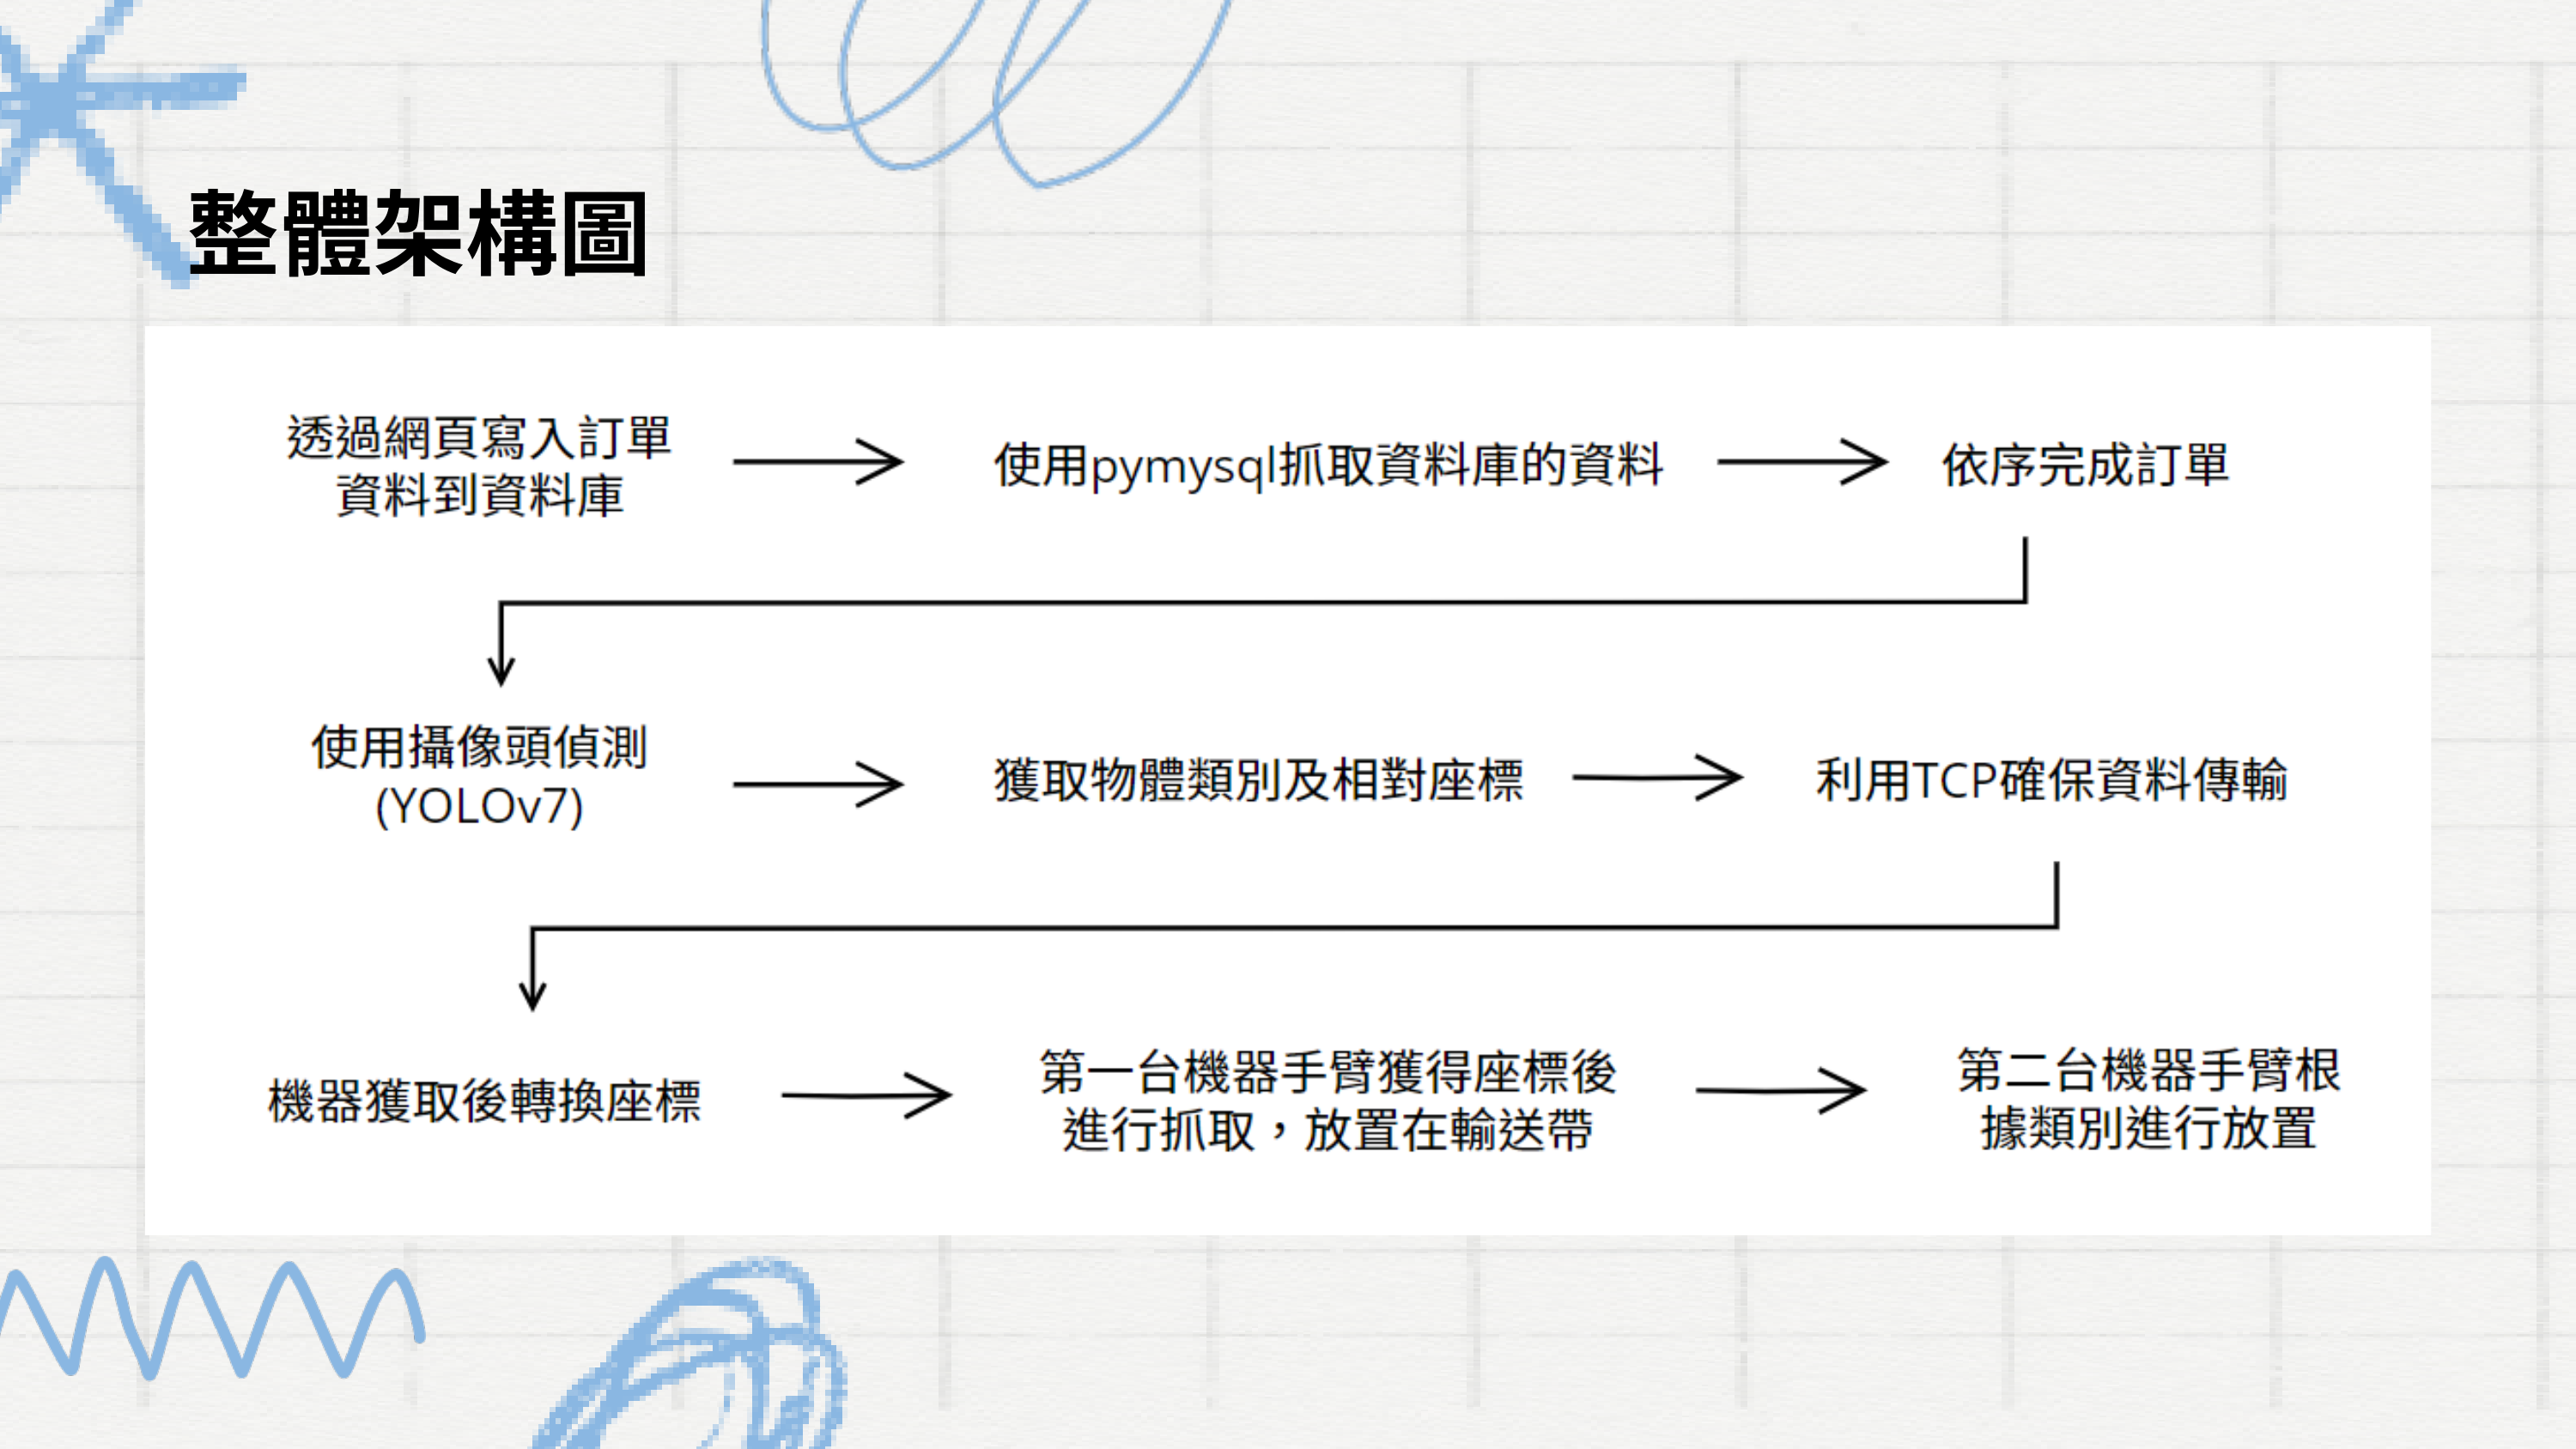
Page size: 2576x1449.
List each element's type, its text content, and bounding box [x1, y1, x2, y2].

text_box [629, 0, 1332, 193]
text_box [144, 326, 2432, 1236]
text_box [0, 0, 2576, 1449]
text_box [0, 0, 246, 289]
text_box [483, 1256, 848, 1449]
text_box [0, 1256, 426, 1391]
text_box 整體架構圖 [186, 156, 653, 288]
